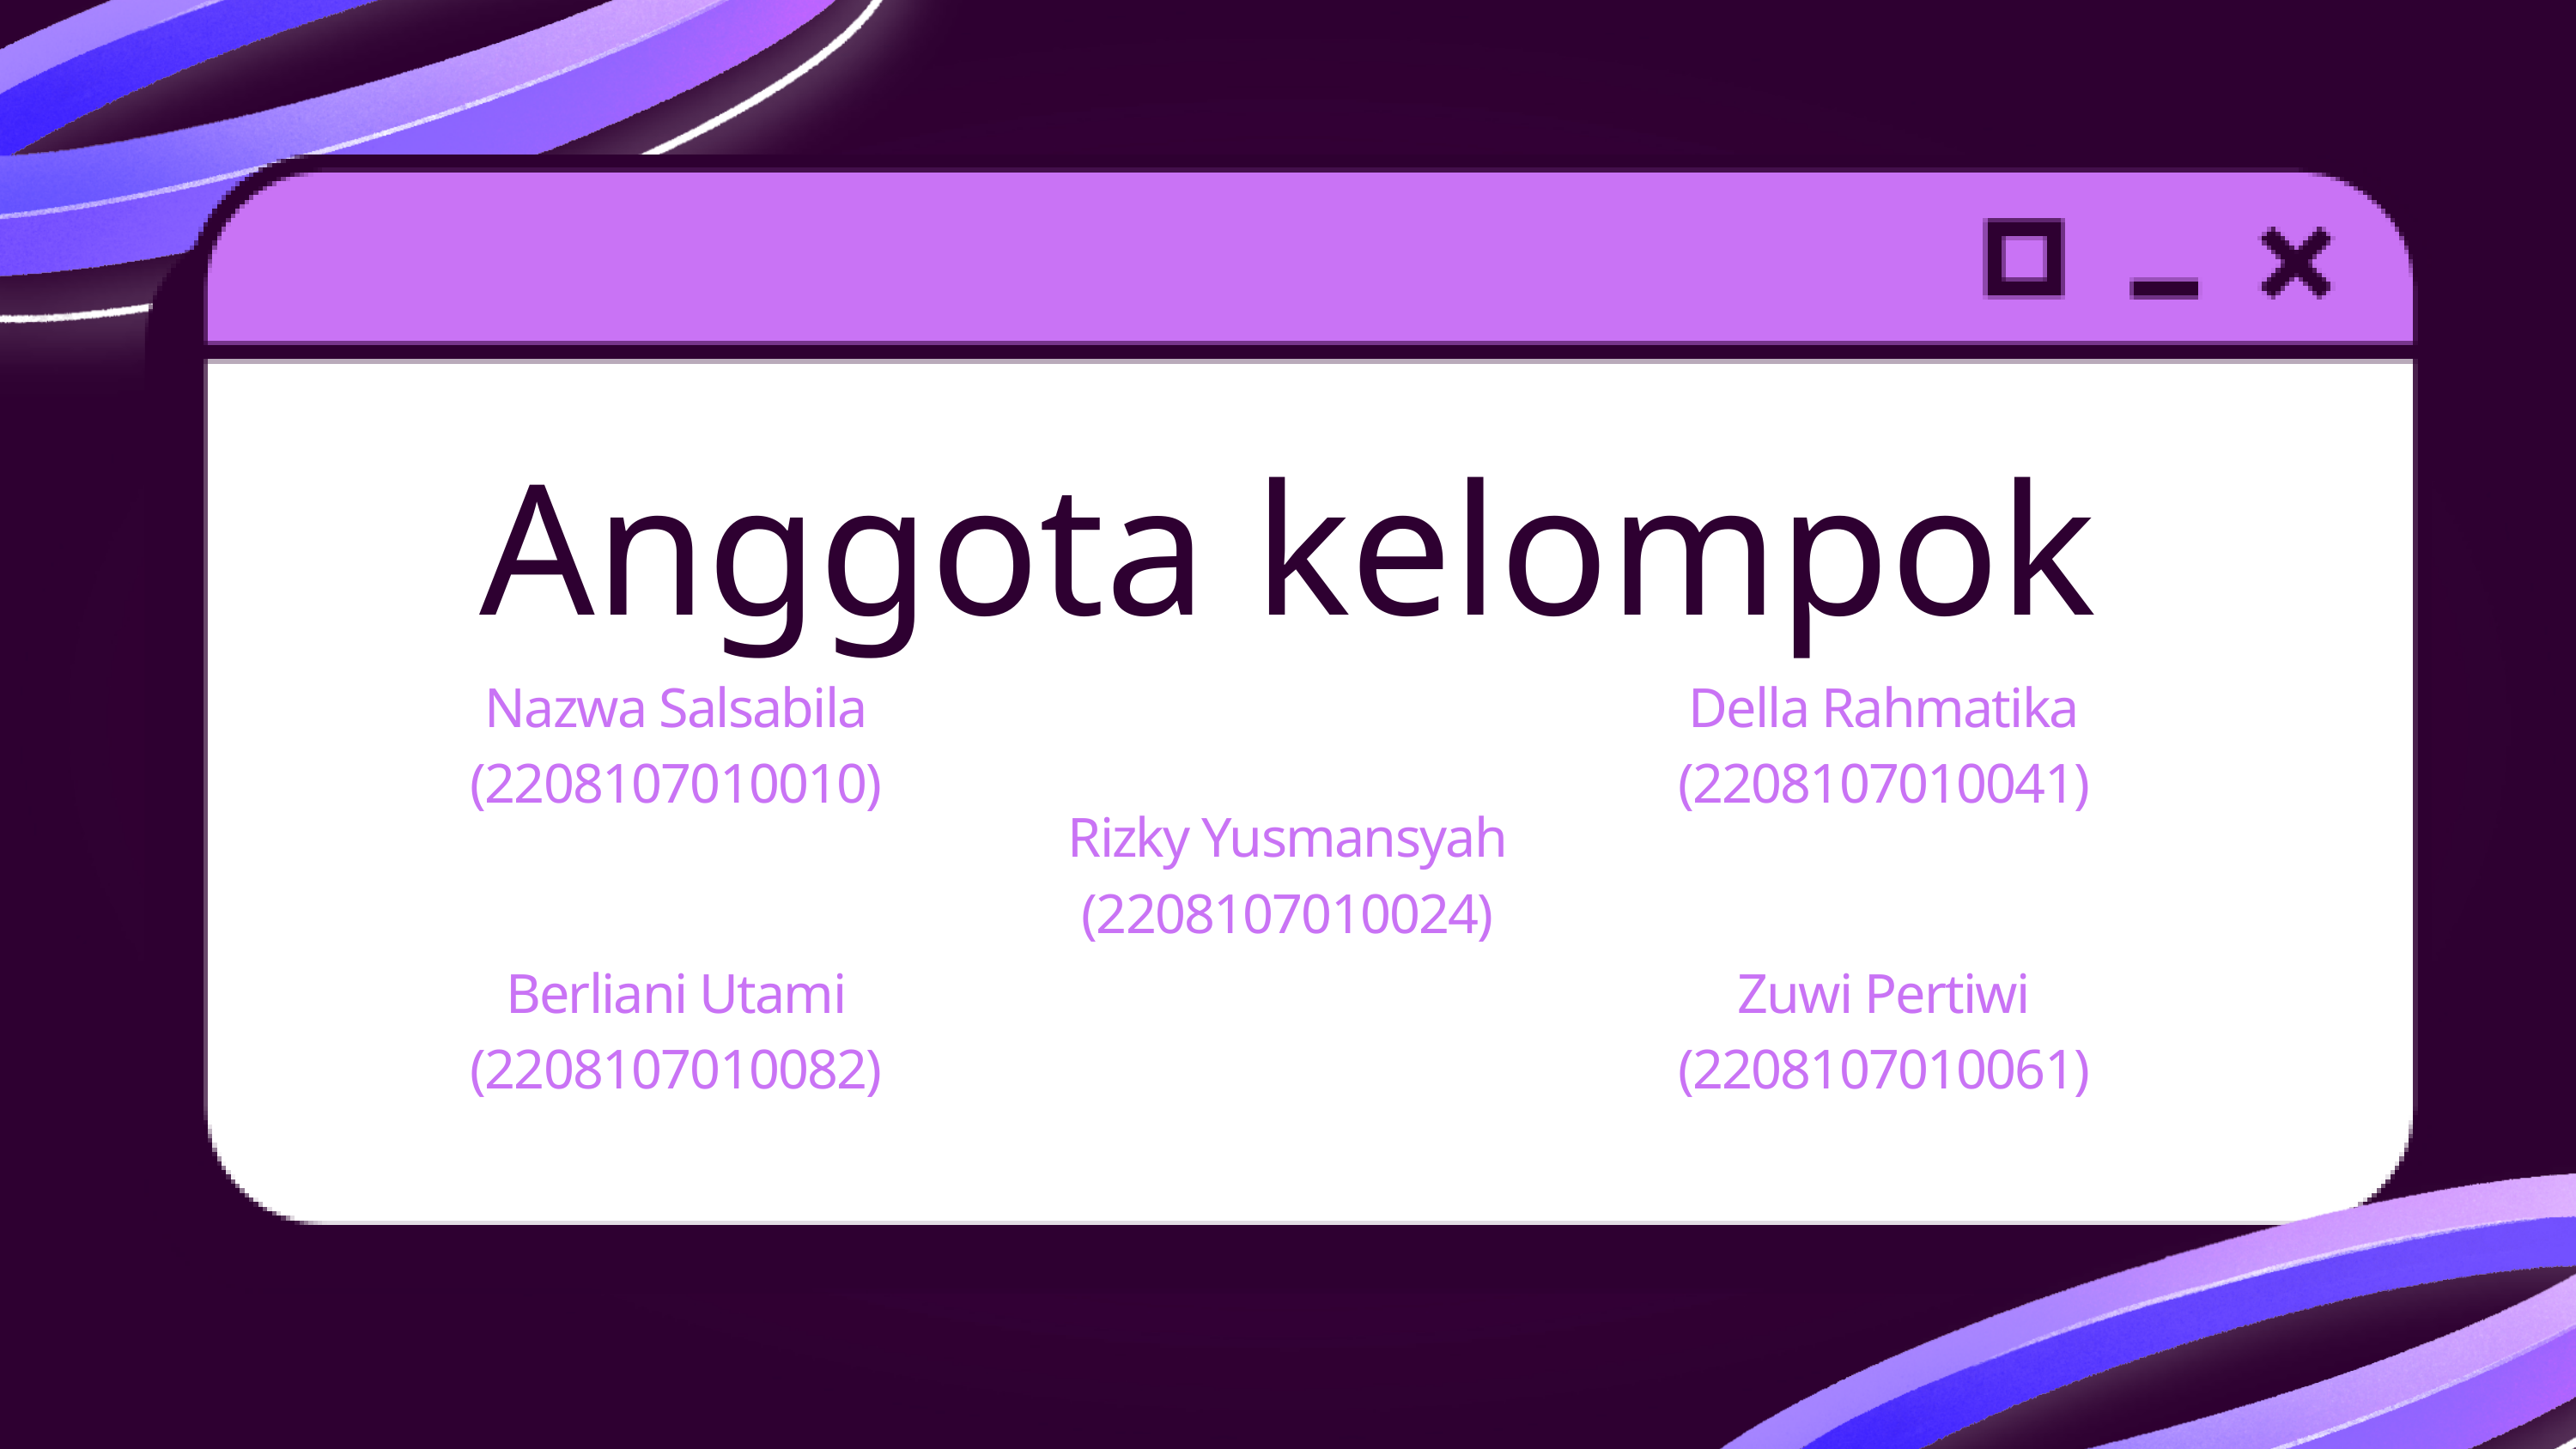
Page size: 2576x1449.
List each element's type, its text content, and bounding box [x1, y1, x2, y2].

text_box Zuwi Pertiwi (2208107010061) [1636, 948, 2132, 1127]
text_box [1636, 1165, 2576, 1449]
text_box Della Rahmatika (2208107010041) [1636, 662, 2132, 841]
text_box Anggota kelompok [245, 439, 2331, 652]
text_box [0, 397, 1636, 1449]
text_box [969, 0, 2576, 1165]
text_box Berliani Utami (2208107010082) [428, 948, 925, 1127]
text_box Rizky Yusmansyah (2208107010024) [1040, 792, 1536, 972]
text_box [144, 155, 2432, 1294]
text_box [0, 0, 969, 397]
text_box Nazwa Salsabila (2208107010010) [428, 662, 925, 841]
